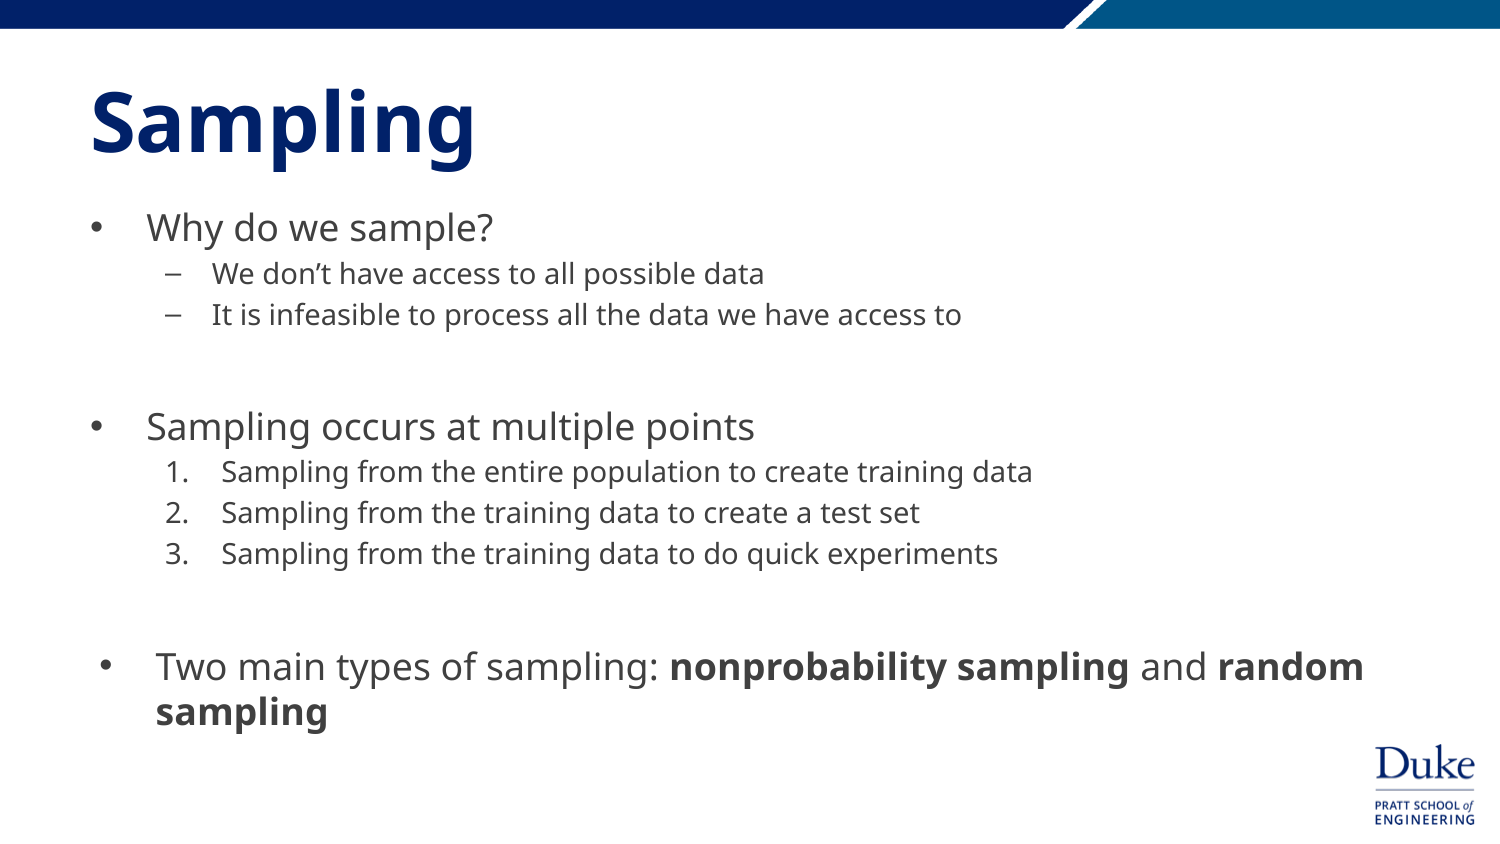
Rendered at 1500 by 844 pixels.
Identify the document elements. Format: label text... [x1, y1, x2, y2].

picture [0, 0, 1500, 844]
list Why do we sample? We don’t have access to all possible data It is infeasible to process all the data we have access to Sampling occurs at multiple points Sampling from the entire population to create training data Sampling from the training data to create a test set Sampling from the training data to do quick experiments Two main types of sampling: nonprobability sampling and random sampling [75, 196, 1425, 719]
title Sampling [75, 63, 1425, 175]
